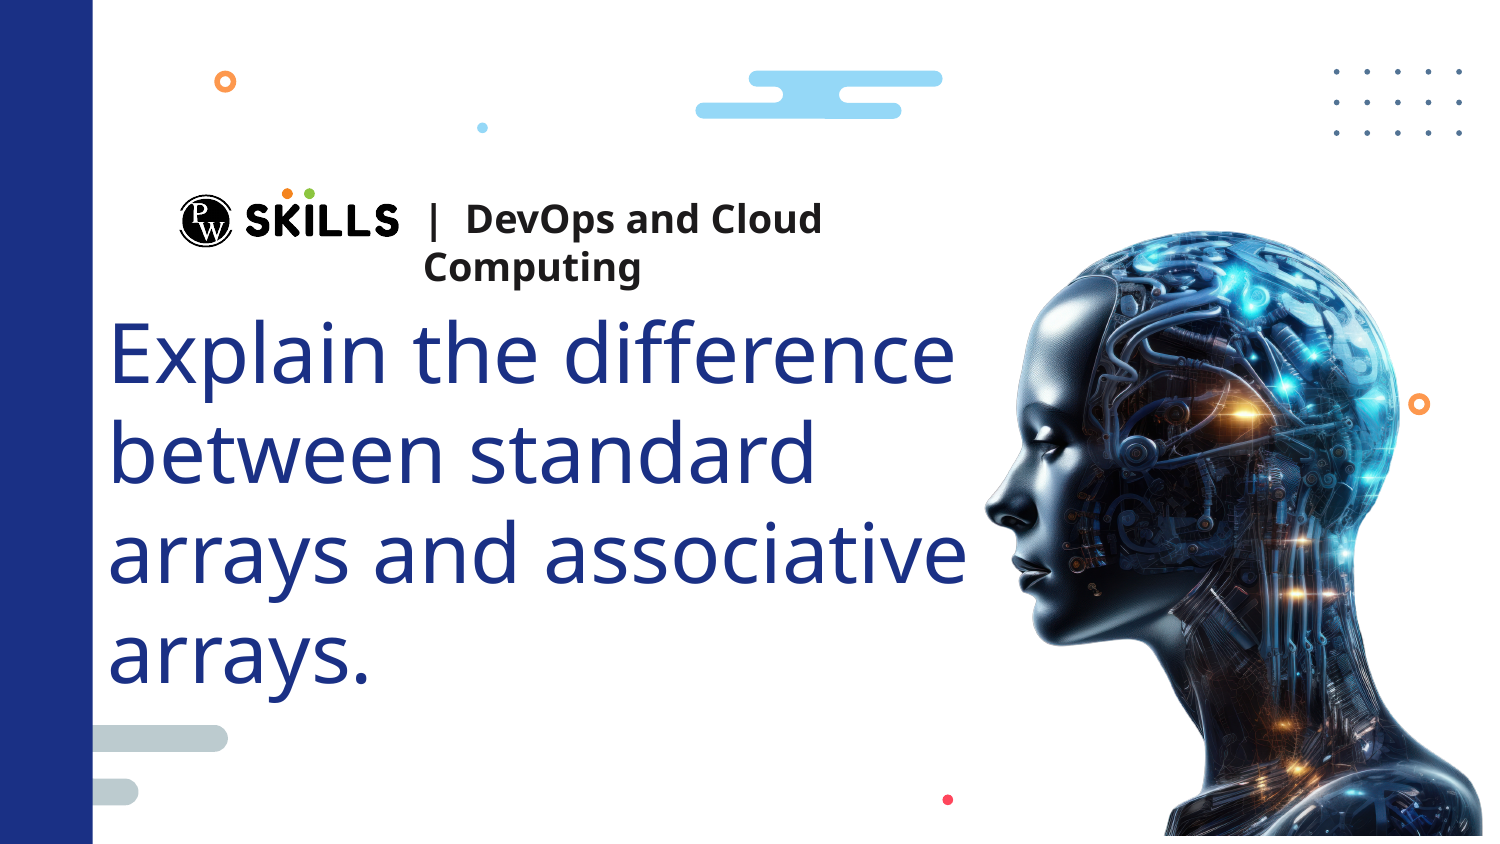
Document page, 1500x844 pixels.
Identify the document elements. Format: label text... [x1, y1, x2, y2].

title Explain the difference between standard arrays and associative arrays. [93, 310, 962, 715]
text_box | DevOps and Cloud Computing [407, 179, 1008, 250]
picture [967, 213, 1500, 837]
picture [179, 187, 399, 249]
text_box [0, 0, 93, 844]
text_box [476, 70, 943, 134]
